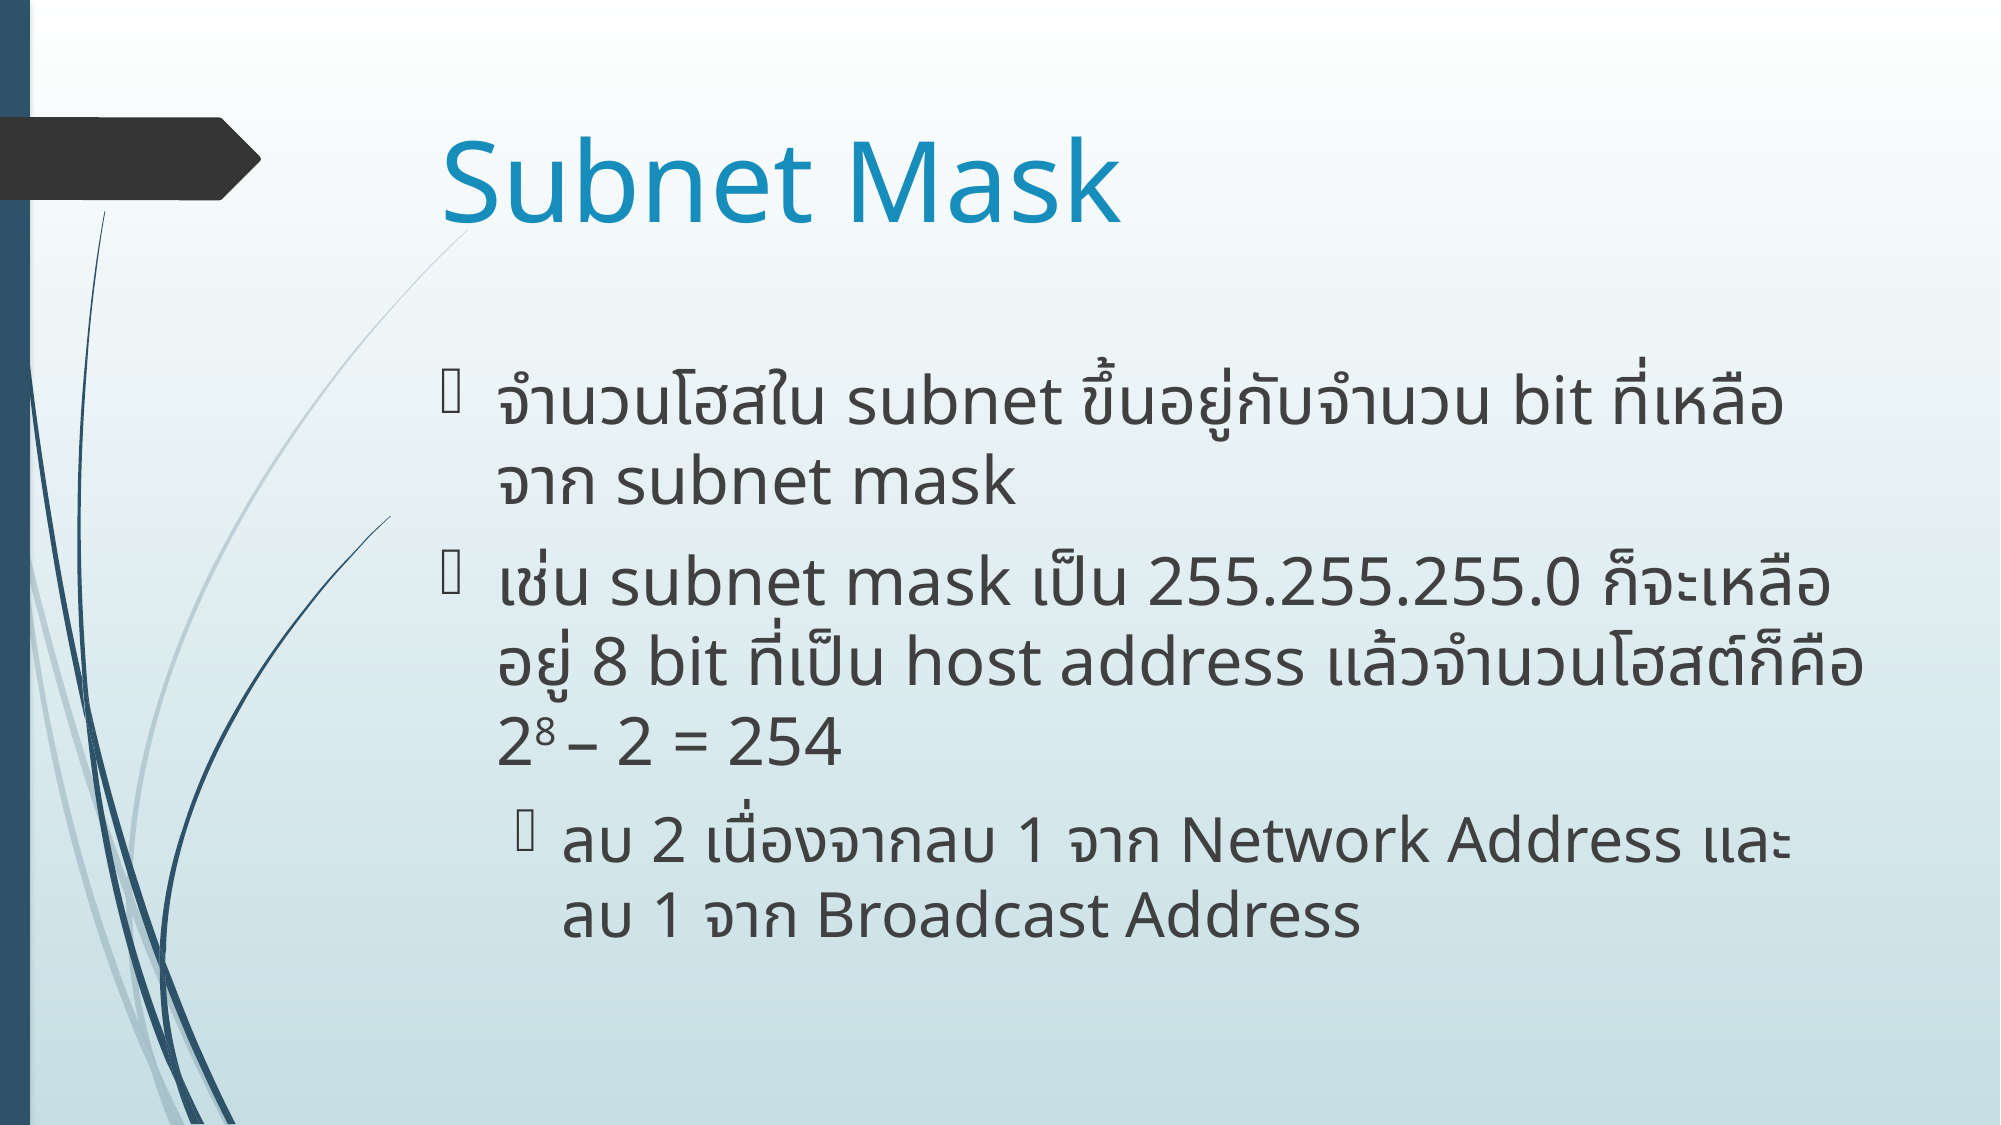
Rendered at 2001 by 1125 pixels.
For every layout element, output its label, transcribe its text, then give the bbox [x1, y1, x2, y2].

title Subnet Mask [425, 102, 1888, 313]
list จำนวนโฮสใน subnet ขึ้นอยู่กับจำนวน bit ที่เหลือจาก subnet mask เช่น subnet mask เป็น 255.255.255.0 ก็จะเหลืออยู่ 8 bit ที่เป็น host address แล้วจำนวนโฮสต์ก็คือ 28 – 2 = 254 ลบ 2 เนื่องจากลบ 1 จาก Network Address และ ลบ 1 จาก Broadcast Address [424, 350, 1888, 970]
